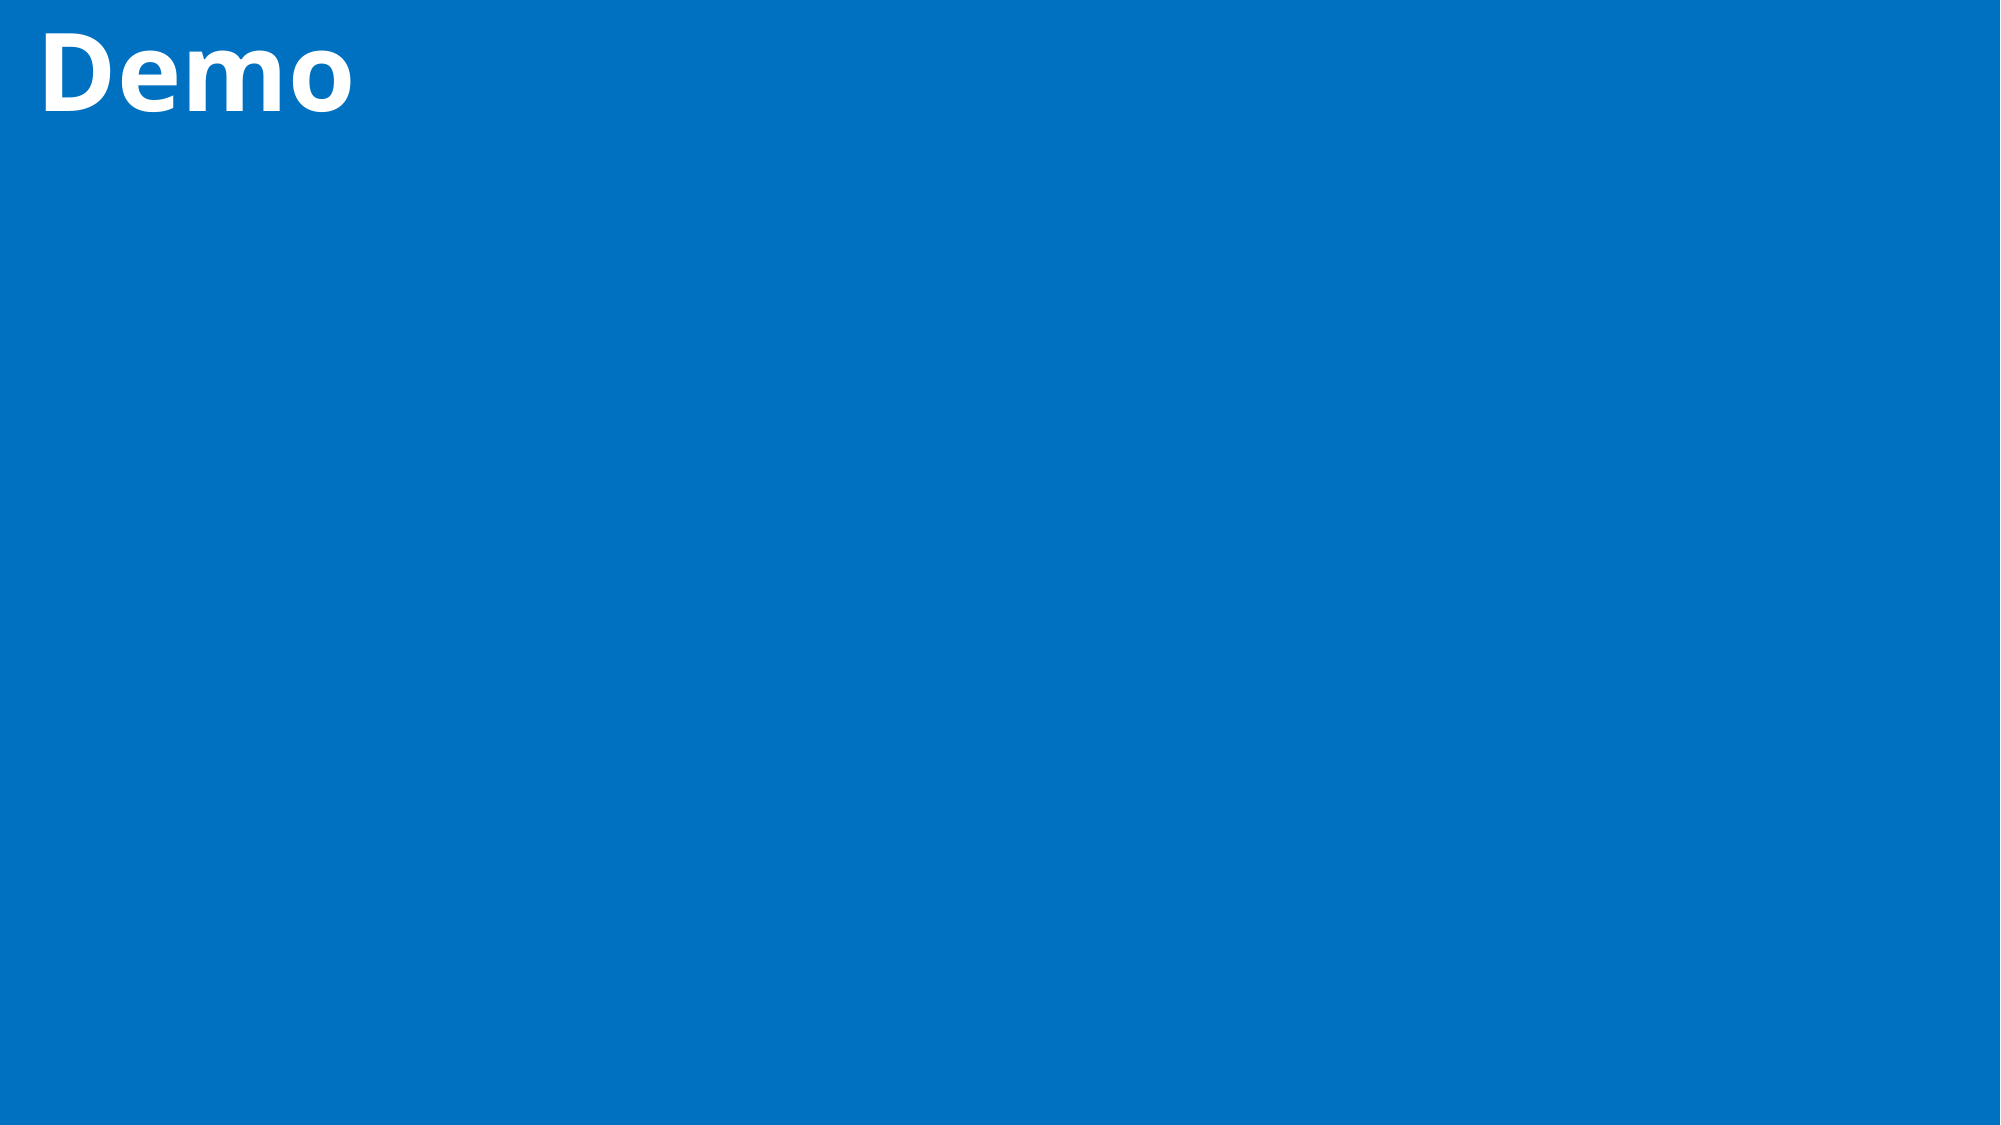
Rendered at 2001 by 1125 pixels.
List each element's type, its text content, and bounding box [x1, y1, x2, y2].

title Demo [18, 0, 374, 143]
